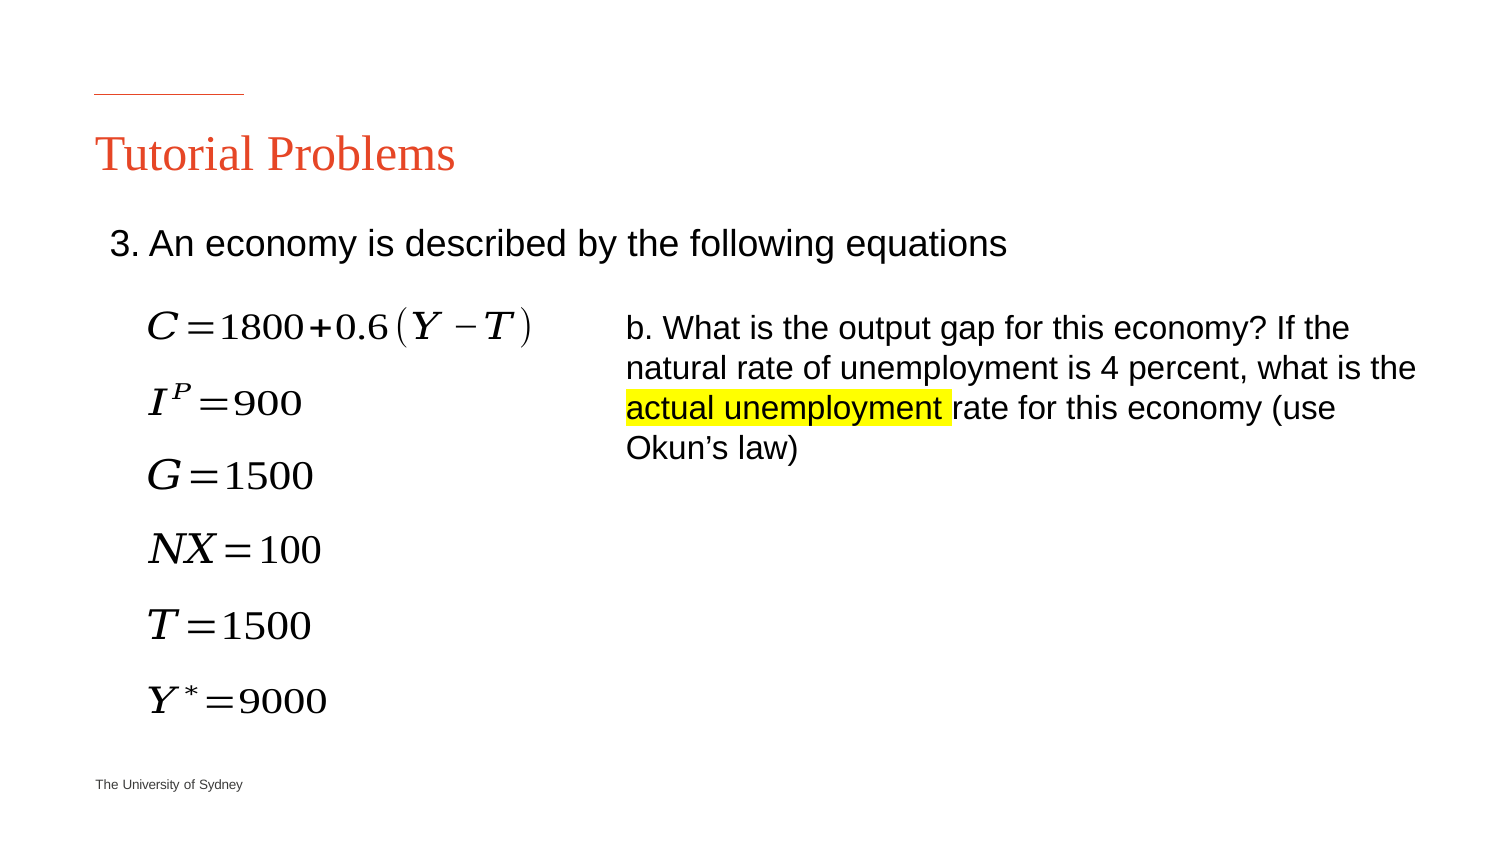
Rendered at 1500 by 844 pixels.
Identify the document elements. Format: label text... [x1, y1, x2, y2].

text_box 3. An economy is described by the following equations [94, 211, 1251, 272]
text_box b. What is the output gap for this economy? If the natural rate of unemployment is 4 percent, what is the actual unemployment rate for this economy (use Okun’s law) [611, 298, 1450, 474]
title Tutorial Problems [94, 120, 1406, 262]
